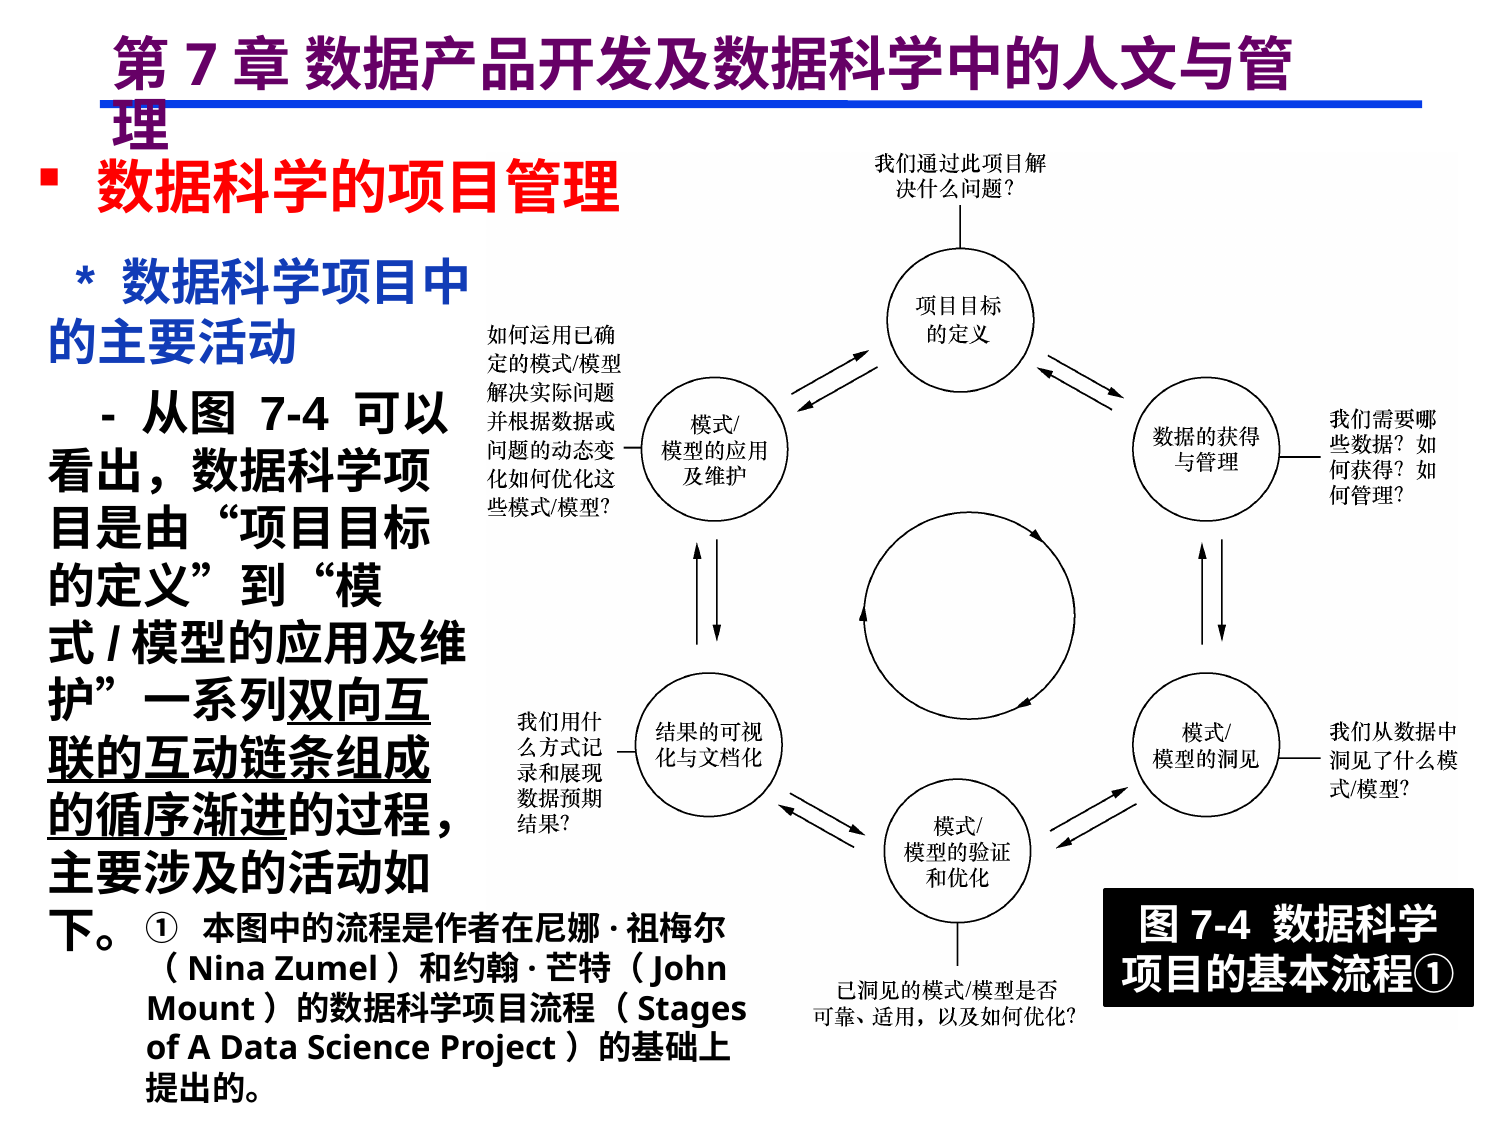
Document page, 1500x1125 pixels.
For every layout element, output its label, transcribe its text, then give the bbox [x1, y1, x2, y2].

text_box * 数据科学项目中的主要活动 - 从图 7-4 可以看出，数据科学项目是由“项目目标的定义”到“模式/模型的应用及维护”一系列双向互联的互动链条组成的循序渐进的过程，主要涉及的活动如下。 [32, 242, 481, 913]
title 第7章 数据产品开发及数据科学中的人文与管理 [100, 32, 1355, 141]
subtitle 数据科学的项目管理 [20, 141, 1473, 232]
picture [486, 152, 1458, 1030]
text_box ① 本图中的流程是作者在尼娜·祖梅尔（Nina Zumel）和约翰·芒特（John Mount）的数据科学项目流程（Stages of A Data Science Project）的基础上提出的。 [131, 913, 765, 1114]
text_box 图7-4 数据科学项目的基本流程① [1463, 888, 1474, 1007]
